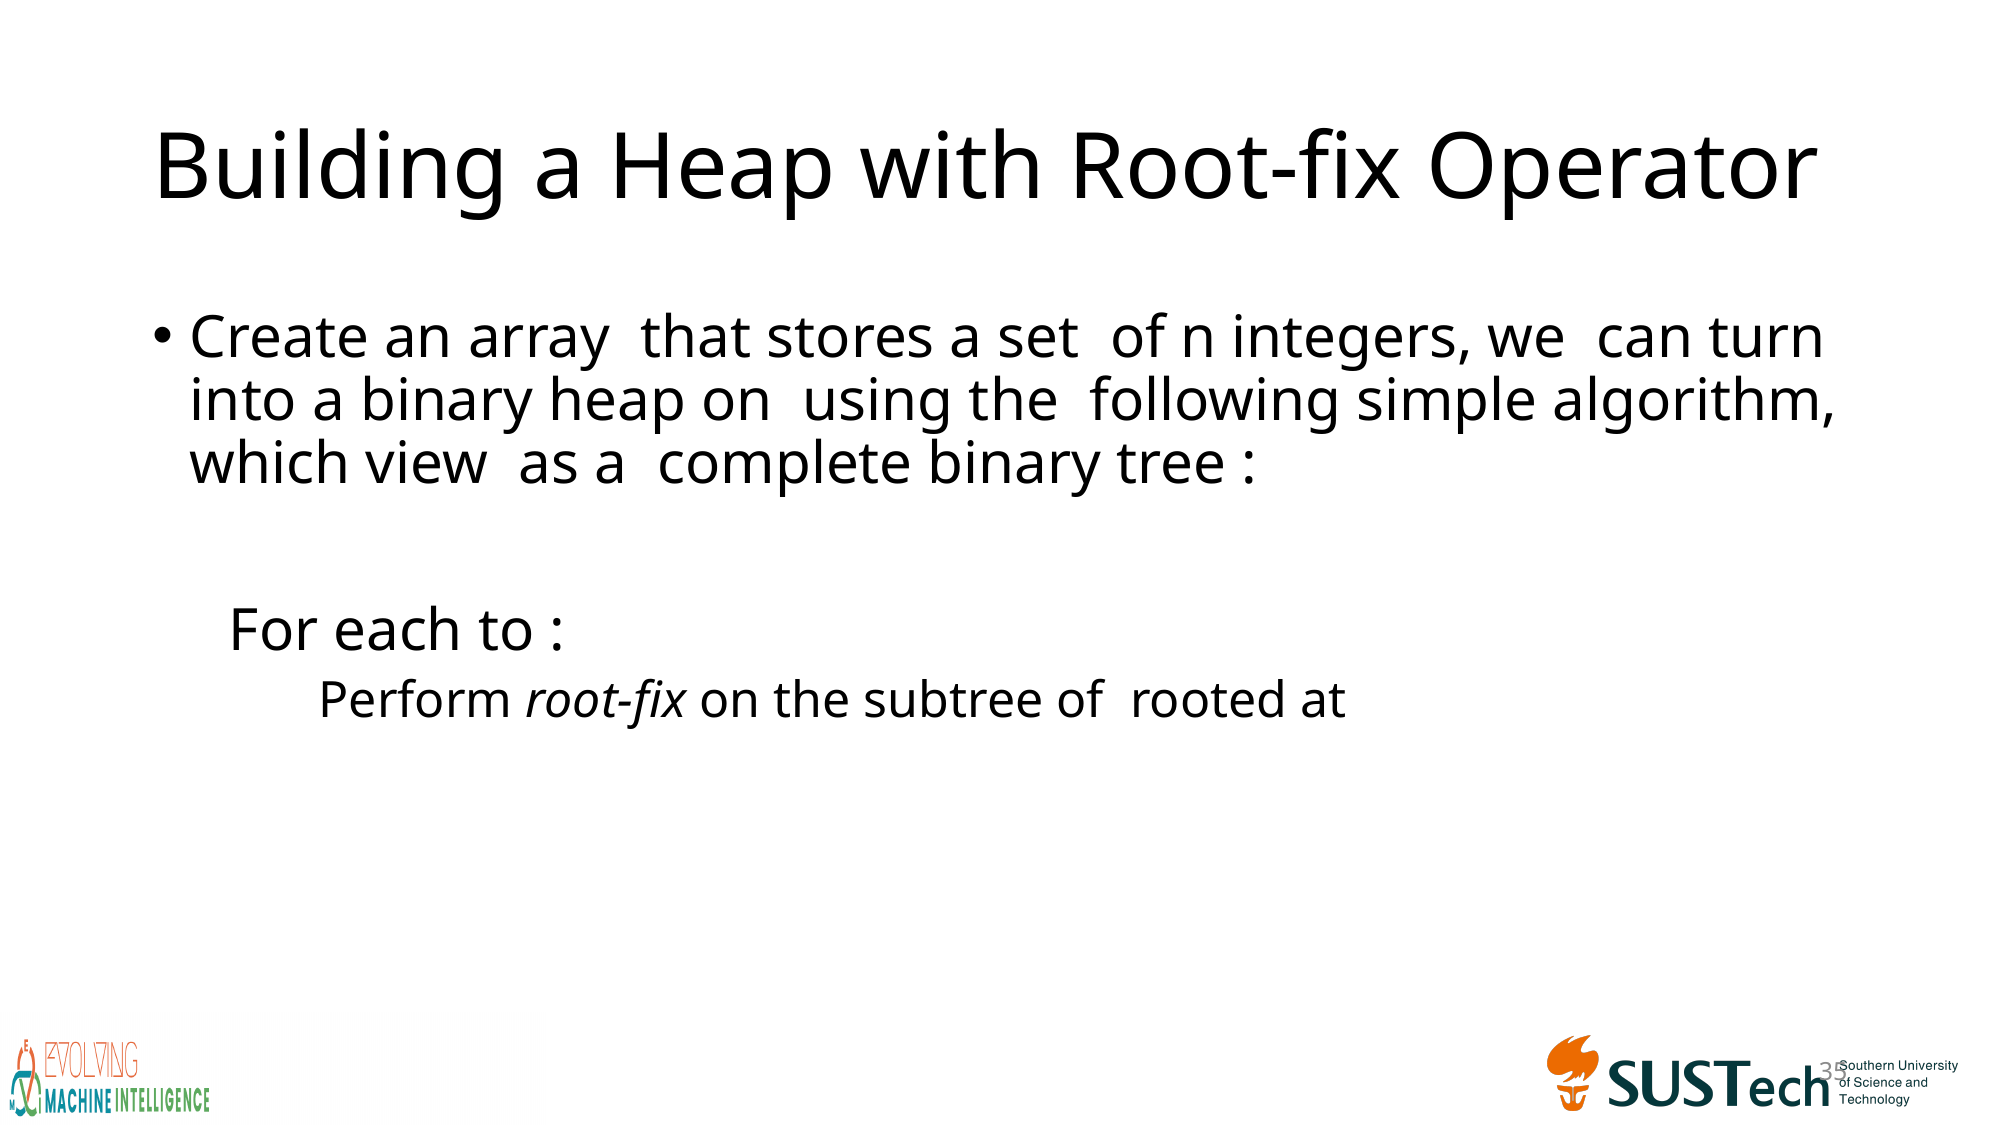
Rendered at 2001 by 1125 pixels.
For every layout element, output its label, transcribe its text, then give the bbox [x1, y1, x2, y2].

picture [1547, 1035, 1958, 1111]
picture [0, 1012, 547, 1125]
title Building a Heap with Root-fix Operator [137, 59, 1863, 278]
slide_number 35 [1412, 1042, 1863, 1103]
